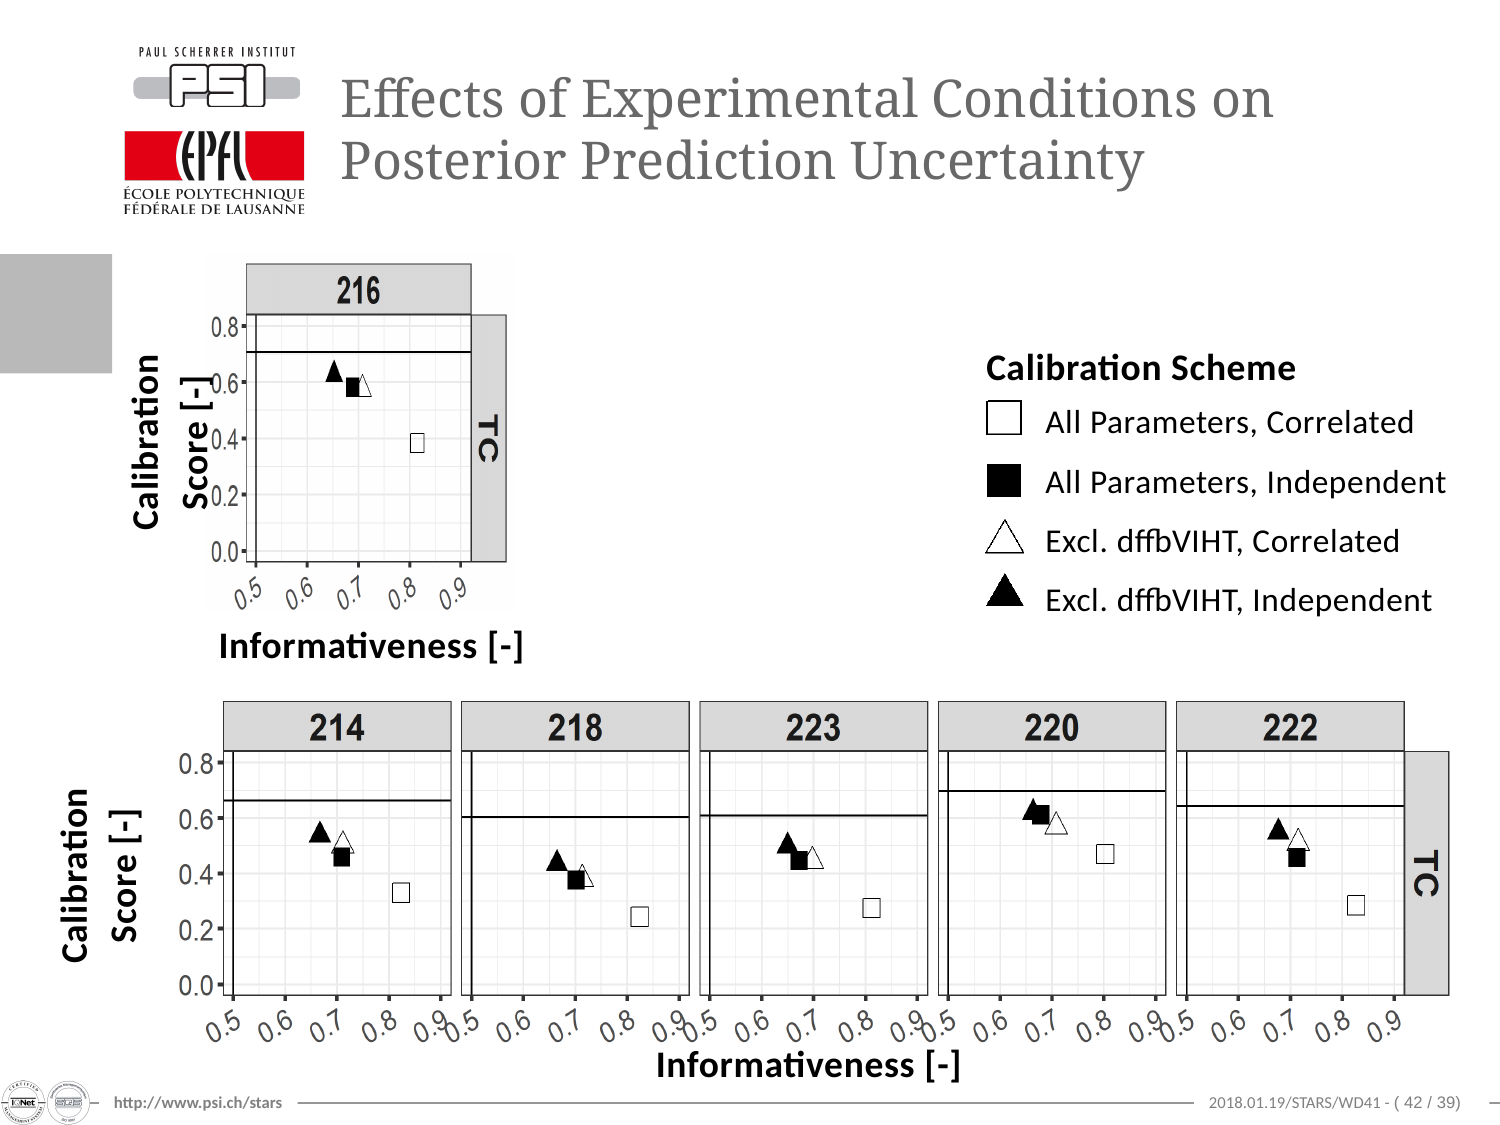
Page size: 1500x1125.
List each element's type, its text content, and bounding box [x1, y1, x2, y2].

text_box Informativeness [-] [218, 1060, 1400, 1086]
text_box All Parameters, Correlated [1045, 385, 1459, 453]
text_box Excl. dffbVIHT, Correlated [1045, 503, 1459, 571]
picture [170, 696, 1459, 1052]
title Effects of Experimental Conditions on Posterior Prediction Uncertainty [340, 47, 1459, 209]
text_box Informativeness [-] [215, 615, 529, 667]
text_box Calibration Score [-] [112, 314, 201, 571]
text_box All Parameters, Independent [1045, 453, 1459, 503]
text_box Excl. dffbVIHT, Independent [1045, 571, 1459, 630]
picture [206, 251, 514, 612]
text_box Calibration Score [-] [41, 751, 148, 1000]
picture [0, 1080, 90, 1125]
text_box Calibration Scheme [986, 326, 1459, 401]
picture [977, 385, 1034, 625]
